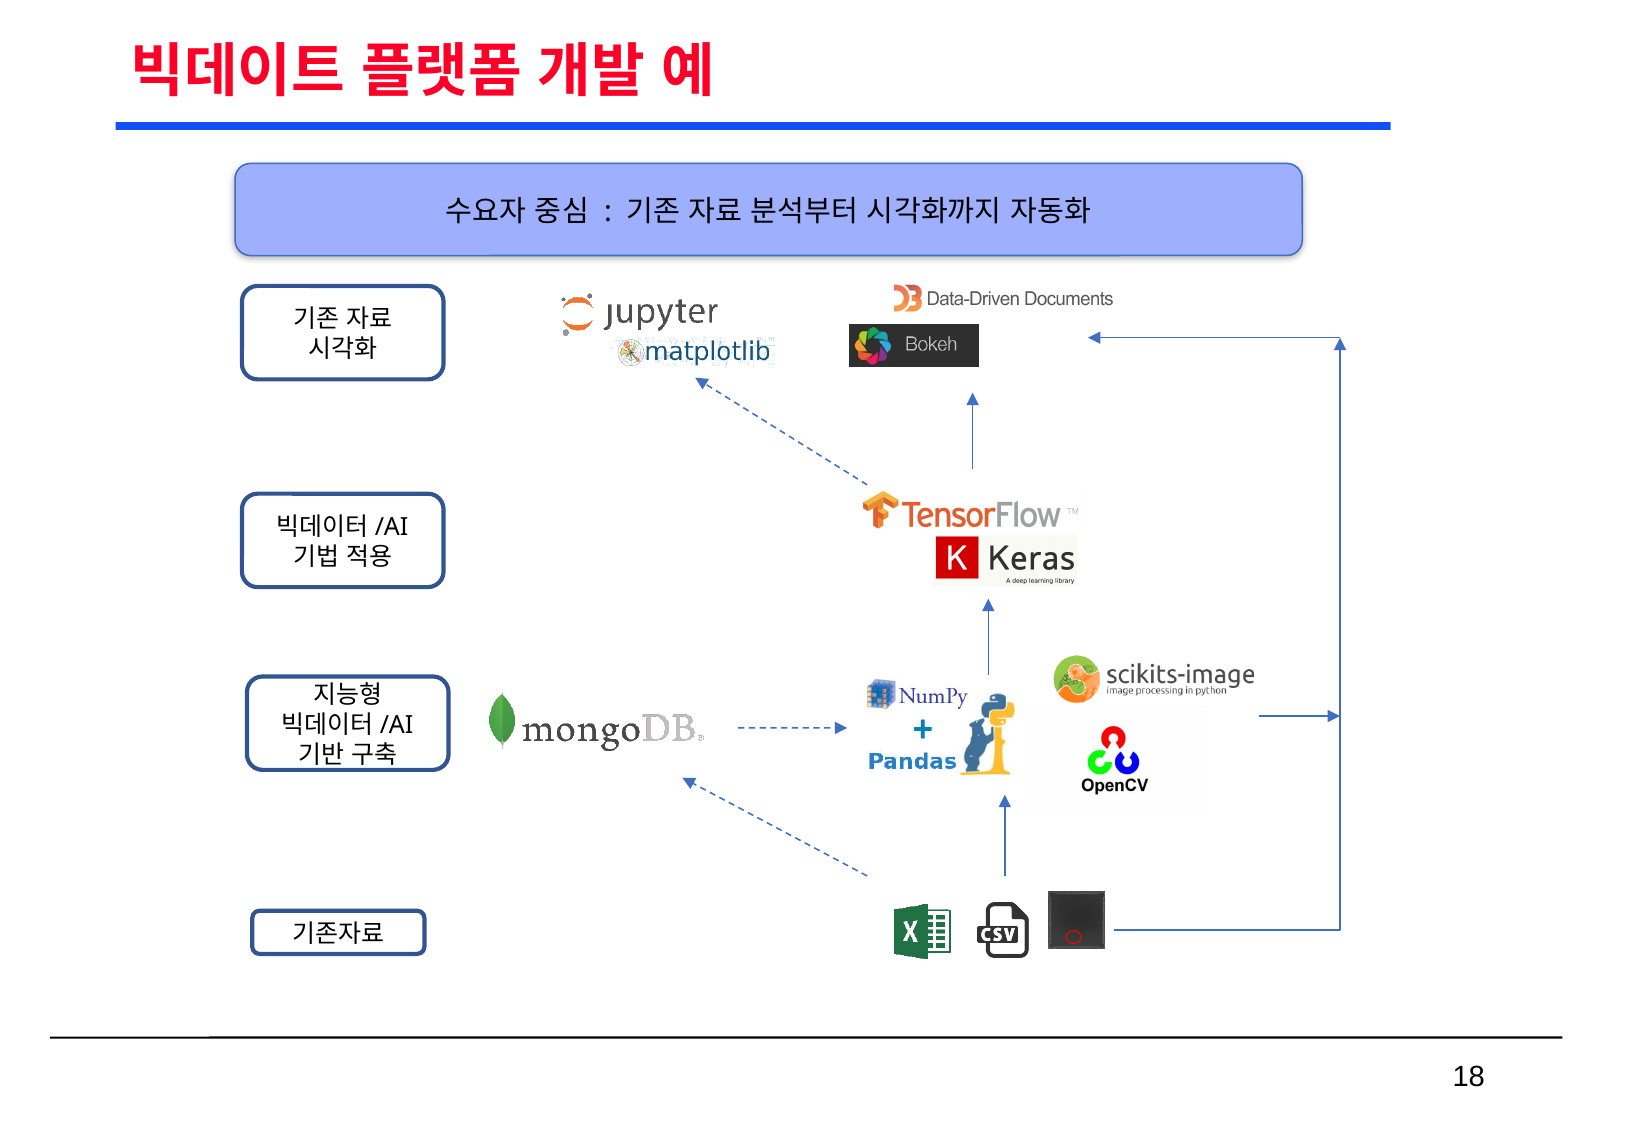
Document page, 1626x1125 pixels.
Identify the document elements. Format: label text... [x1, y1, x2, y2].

table_cell 0 [1006, 797, 1011, 808]
picture [890, 281, 1115, 314]
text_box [682, 777, 868, 877]
picture [894, 903, 951, 960]
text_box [1113, 343, 1341, 931]
table_cell 0 [998, 796, 1004, 808]
table_cell 0 [966, 393, 972, 406]
title 빅데이트 플랫폼 개발 예 [115, 25, 1510, 120]
table_cell 0 [982, 599, 988, 612]
picture [561, 293, 775, 369]
picture [859, 484, 1081, 586]
picture [846, 677, 1207, 814]
picture [848, 324, 979, 367]
text_box 기존 자료 시각화 [239, 283, 446, 382]
table_cell 0 [1090, 339, 1101, 344]
picture [1047, 891, 1105, 949]
table_cell 0 [989, 600, 995, 612]
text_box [694, 377, 868, 485]
picture [1051, 654, 1255, 703]
text_box 빅데이터/AI 기법 적용 [239, 491, 446, 590]
picture [489, 692, 704, 751]
slide_number 18 [1162, 1049, 1501, 1101]
text_box 지능형 빅데이터/AI 기반 구축 [244, 674, 451, 772]
text_box 기존자료 [250, 908, 427, 957]
text_box 수요자 중심 : 기존 자료 분석부터 시각화까지 자동화 [234, 162, 1304, 257]
table_cell 0 [973, 393, 979, 406]
picture [977, 901, 1033, 958]
